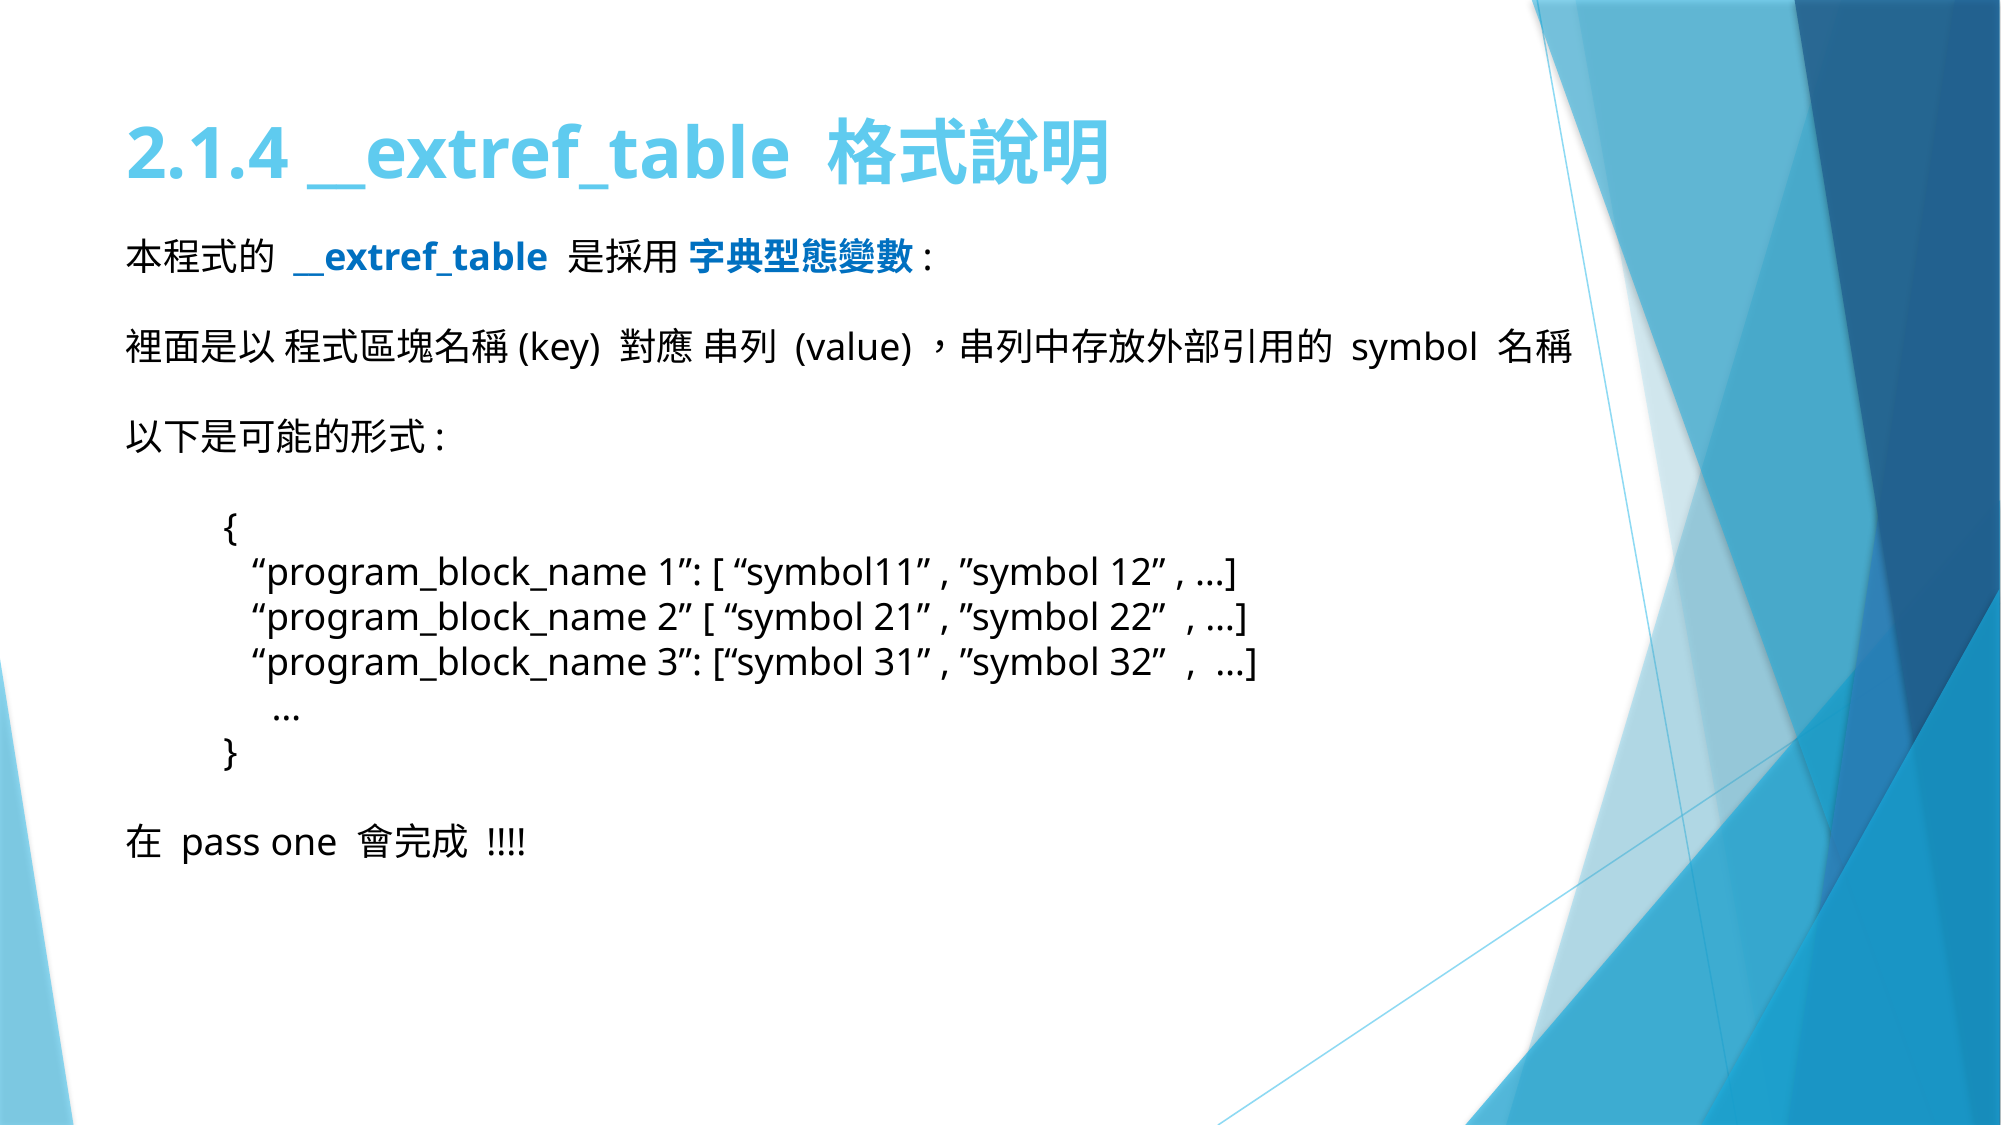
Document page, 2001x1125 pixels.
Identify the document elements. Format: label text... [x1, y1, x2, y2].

title 2.1.4 __extref_table 格式說明 [111, 99, 1522, 201]
text_box 本程式的 __extref_table 是採用 字典型態變數: 裡面是以 程式區塊名稱(key) 對應 串列 (value)，串列中存放外部引用的 symbol 名稱 以下是可能的形式: { “program_block_name 1”: [ “symbol11” , ”symbol 12” , …] “program_block_name 2” [ “symbol 21” , ”symbol 22” , …] “program_block_name 3”: [“symbol 31” , ”symbol 32” , …] … } 在 pass one 會完成 !!!! [111, 225, 1846, 1125]
